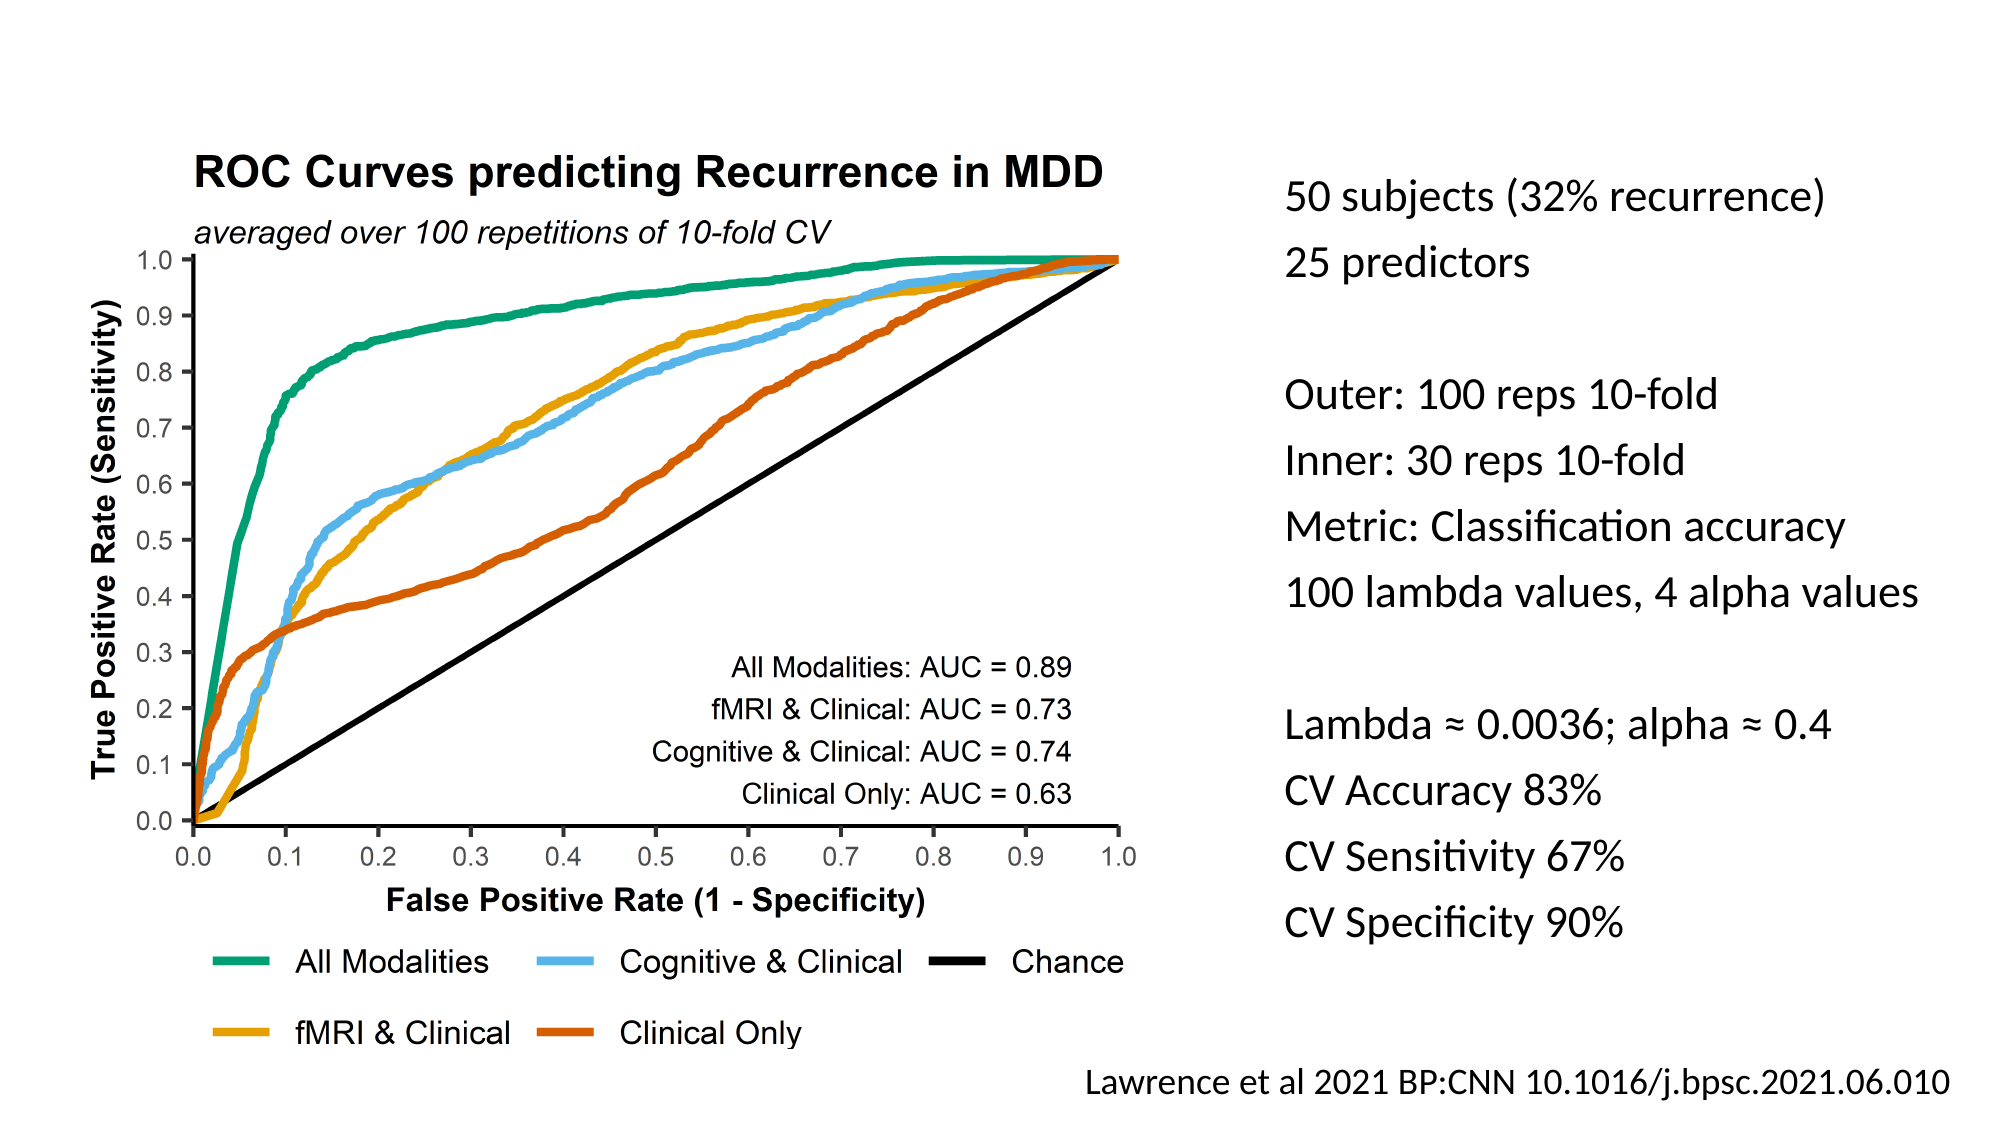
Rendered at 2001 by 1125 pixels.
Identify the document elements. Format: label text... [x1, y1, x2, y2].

list 50 subjects (32% recurrence) 25 predictors Outer: 100 reps 10-fold Inner: 30 reps 10-fold Metric: Classification accuracy 100 lambda values, 4 alpha values Lambda ≈ 0.0036; alpha ≈ 0.4 CV Accuracy 83% CV Sensitivity 67% CV Specificity 90% [1269, 164, 2000, 961]
text_box Lawrence et al 2021 BP:CNN 10.1016/j.bpsc.2021.06.010 [943, 1050, 1974, 1110]
picture [68, 132, 1141, 1049]
